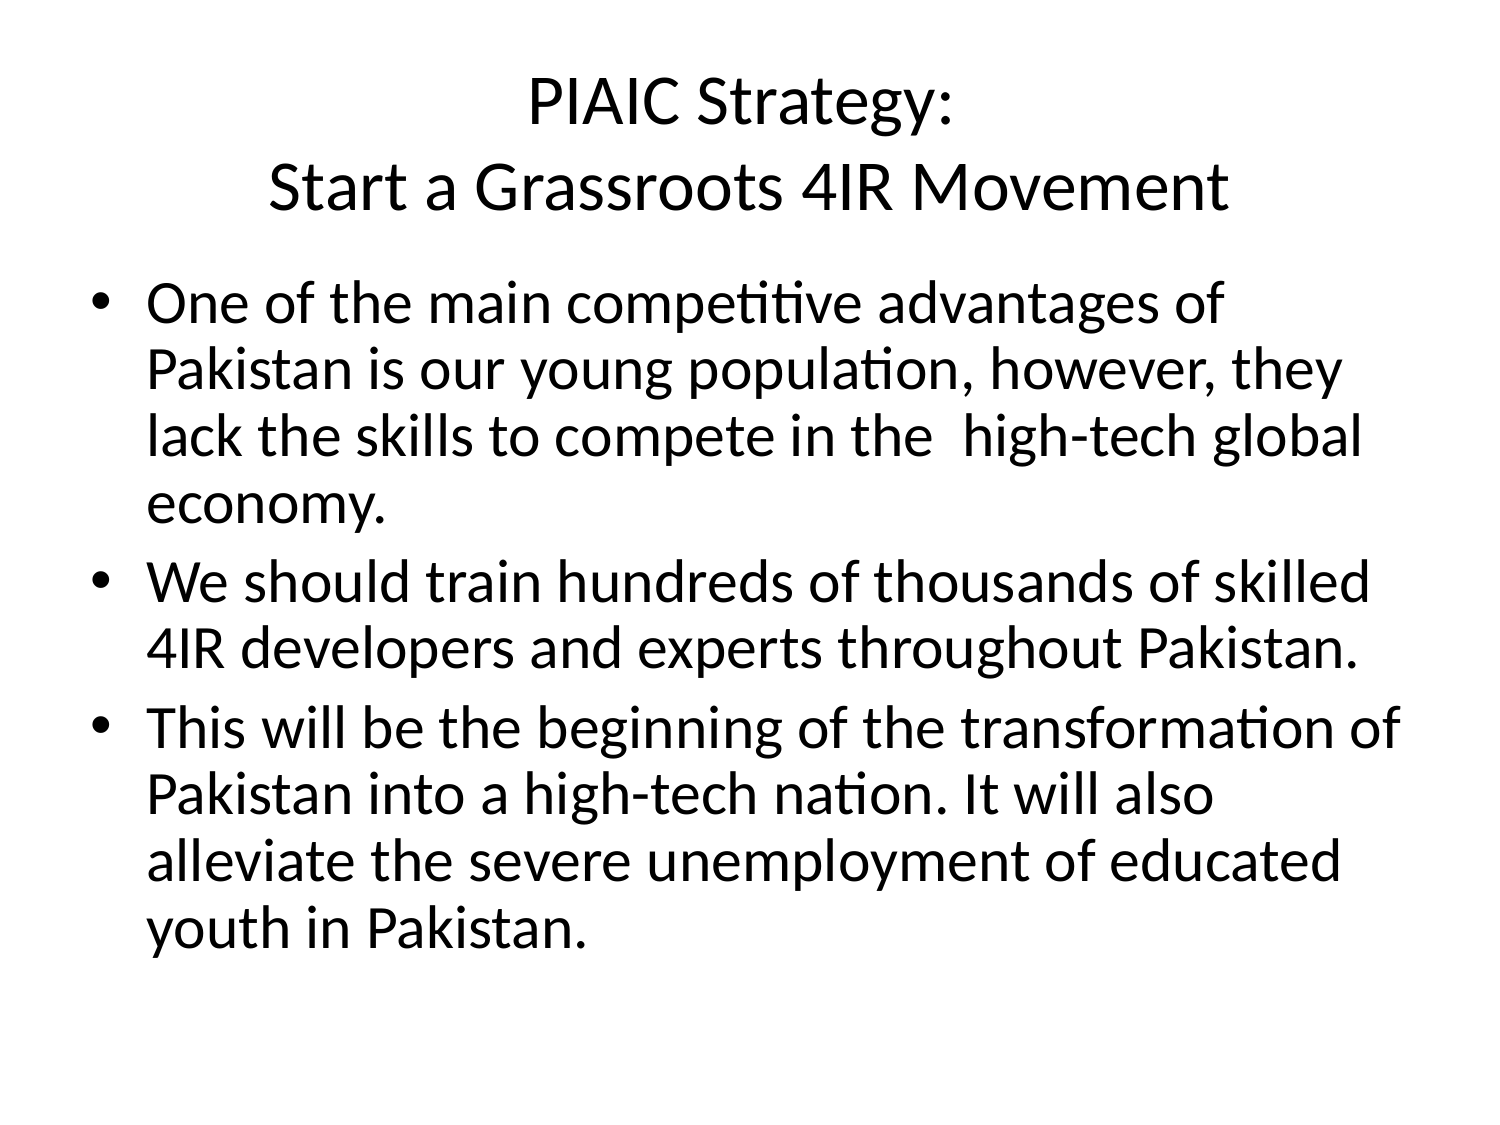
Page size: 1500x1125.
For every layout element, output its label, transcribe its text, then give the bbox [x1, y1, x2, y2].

list One of the main competitive advantages of Pakistan is our young population, however, they lack the skills to compete in the high-tech global economy. We should train hundreds of thousands of skilled 4IR developers and experts throughout Pakistan. This will be the beginning of the transformation of Pakistan into a high-tech nation. It will also alleviate the severe unemployment of educated youth in Pakistan. [75, 262, 1425, 1005]
title PIAIC Strategy: Start a Grassroots 4IR Movement [75, 45, 1425, 233]
